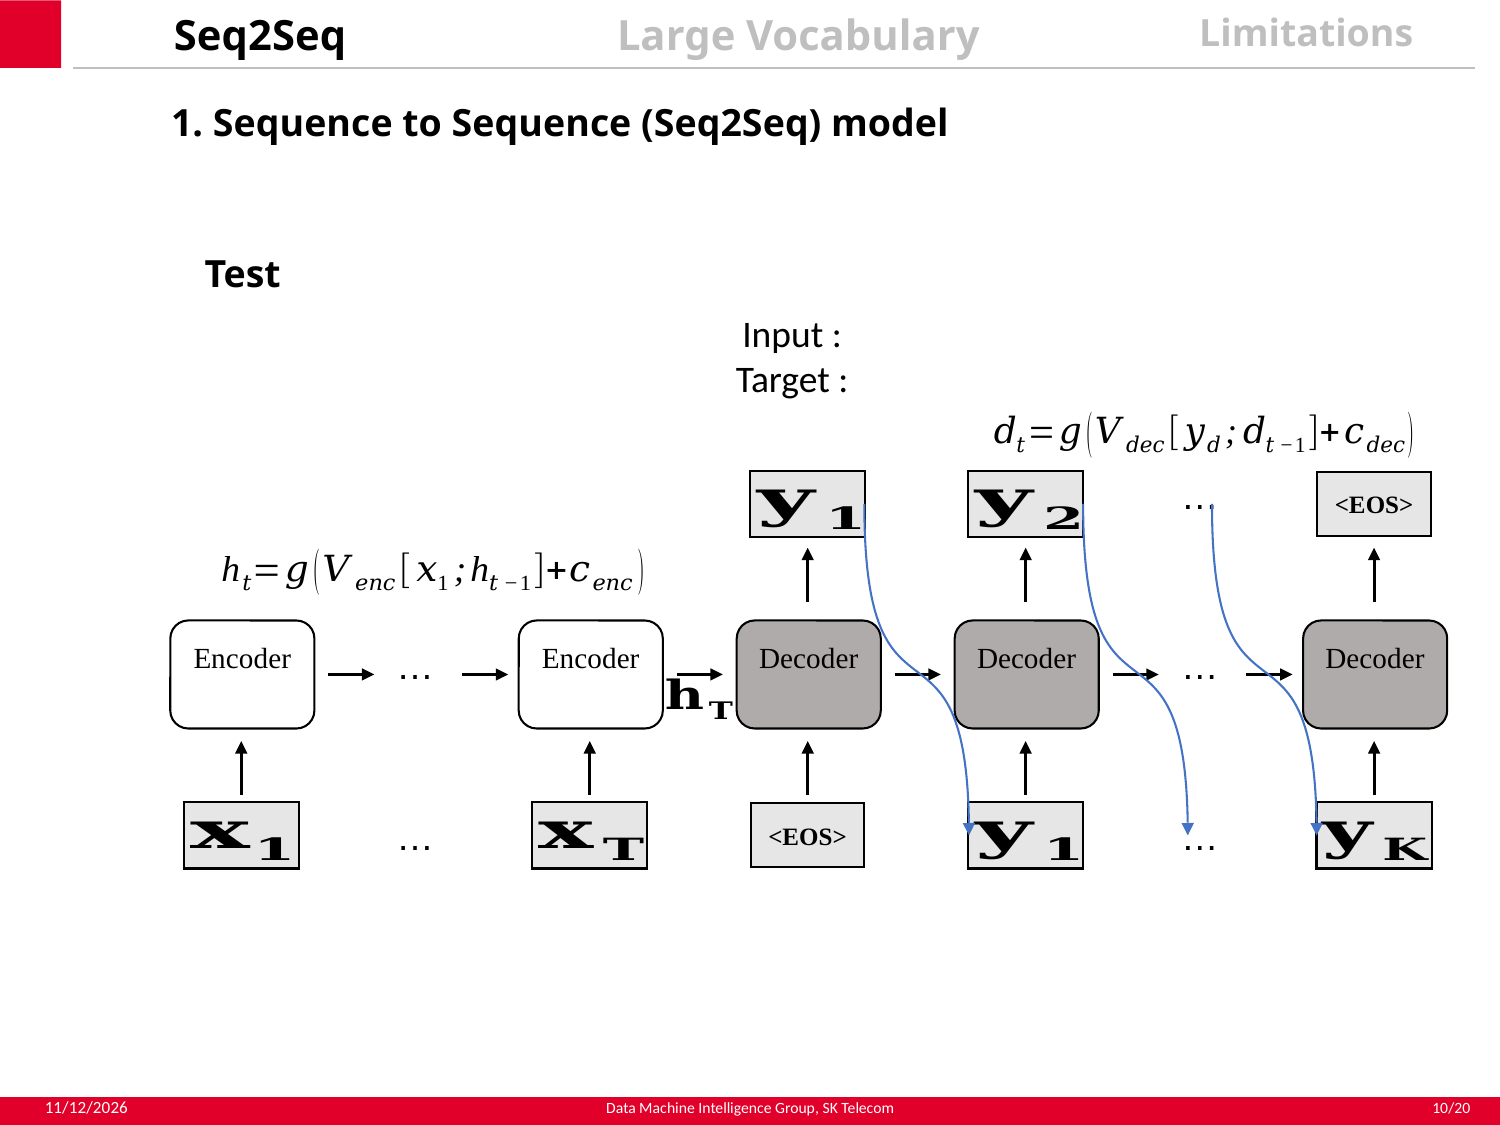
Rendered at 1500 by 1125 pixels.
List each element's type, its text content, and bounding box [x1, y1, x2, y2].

text_box Large Vocabulary [559, 8, 1038, 55]
text_box Limitations [1187, 8, 1426, 72]
text_box 1. Sequence to Sequence (Seq2Seq) model [156, 97, 1462, 158]
text_box Seq2Seq [110, 8, 410, 55]
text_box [170, 409, 1448, 868]
text_box Test [189, 242, 1247, 303]
